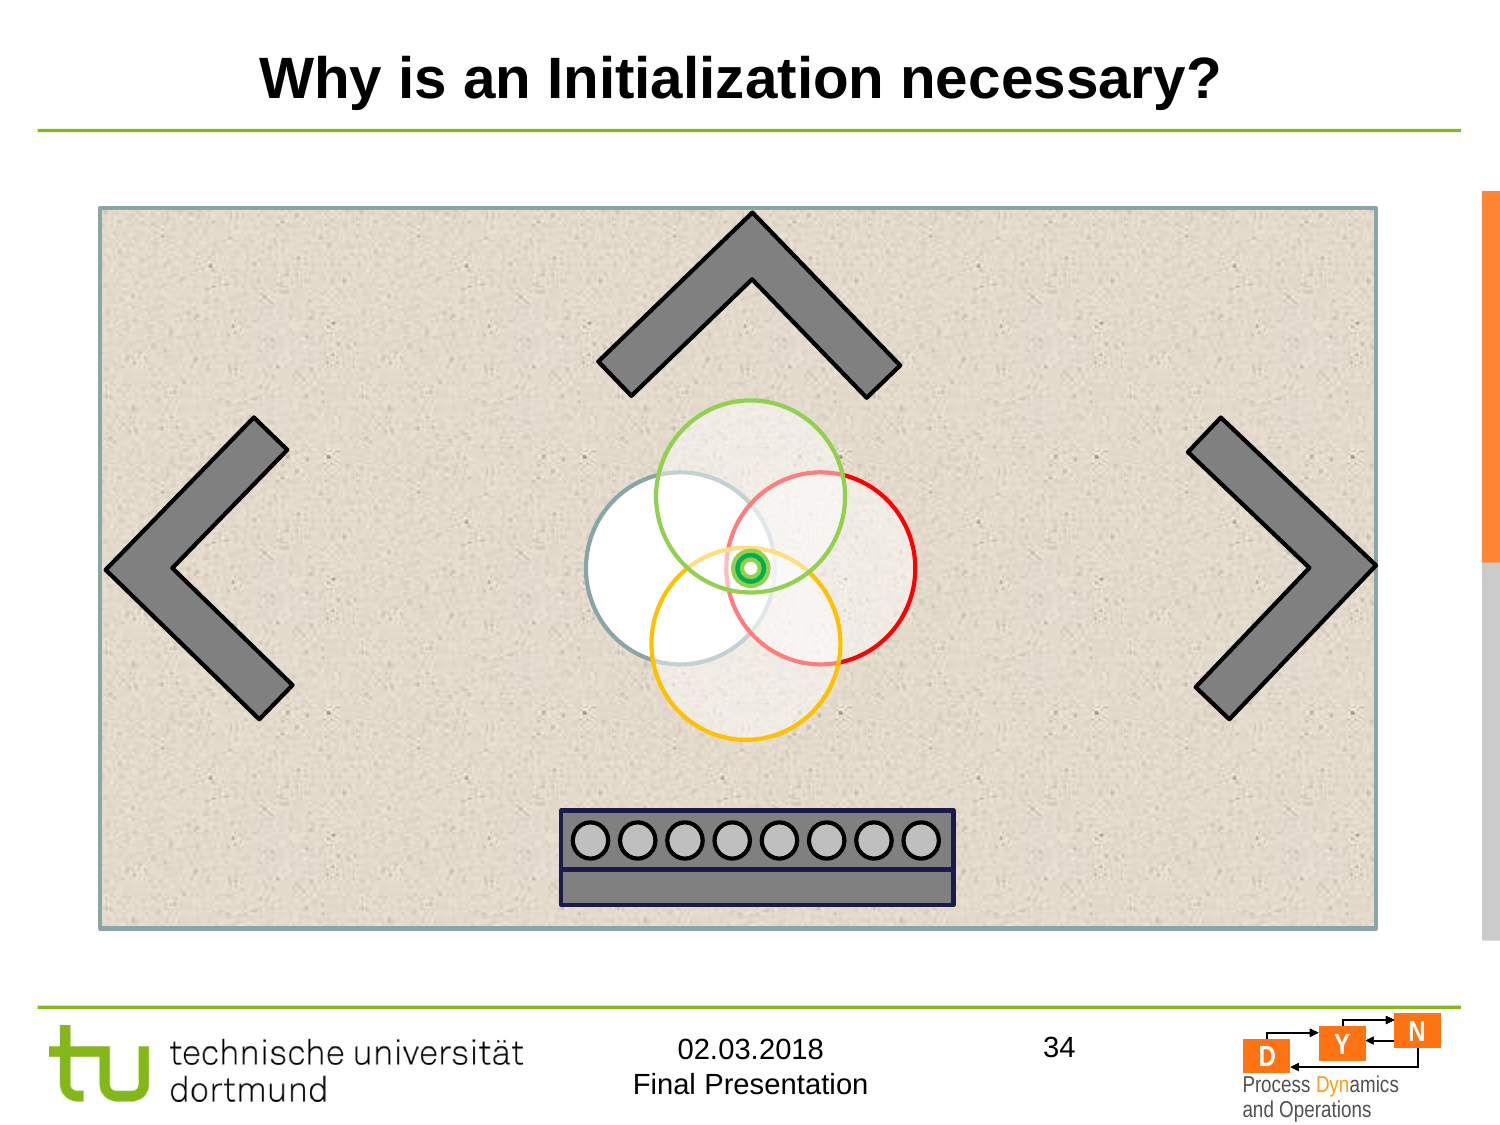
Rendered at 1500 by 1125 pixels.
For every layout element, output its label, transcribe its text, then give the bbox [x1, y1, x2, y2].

picture [49, 1025, 523, 1102]
text_box [559, 808, 956, 872]
text_box [712, 820, 753, 861]
text_box [1185, 415, 1379, 722]
text_box [854, 820, 894, 861]
text_box [103, 415, 295, 722]
text_box [730, 548, 771, 589]
text_box [649, 568, 843, 742]
text_box [570, 820, 611, 861]
text_box [617, 820, 658, 861]
text_box [901, 820, 941, 861]
text_box [759, 820, 800, 861]
text_box [654, 398, 848, 595]
text_box [665, 820, 705, 861]
text_box [559, 872, 956, 907]
text_box [98, 206, 1378, 931]
text_box [596, 210, 903, 400]
text_box [806, 820, 847, 861]
text_box [813, 473, 918, 665]
title Why is an Initialization necessary? [81, 10, 1417, 141]
text_box [583, 473, 683, 662]
